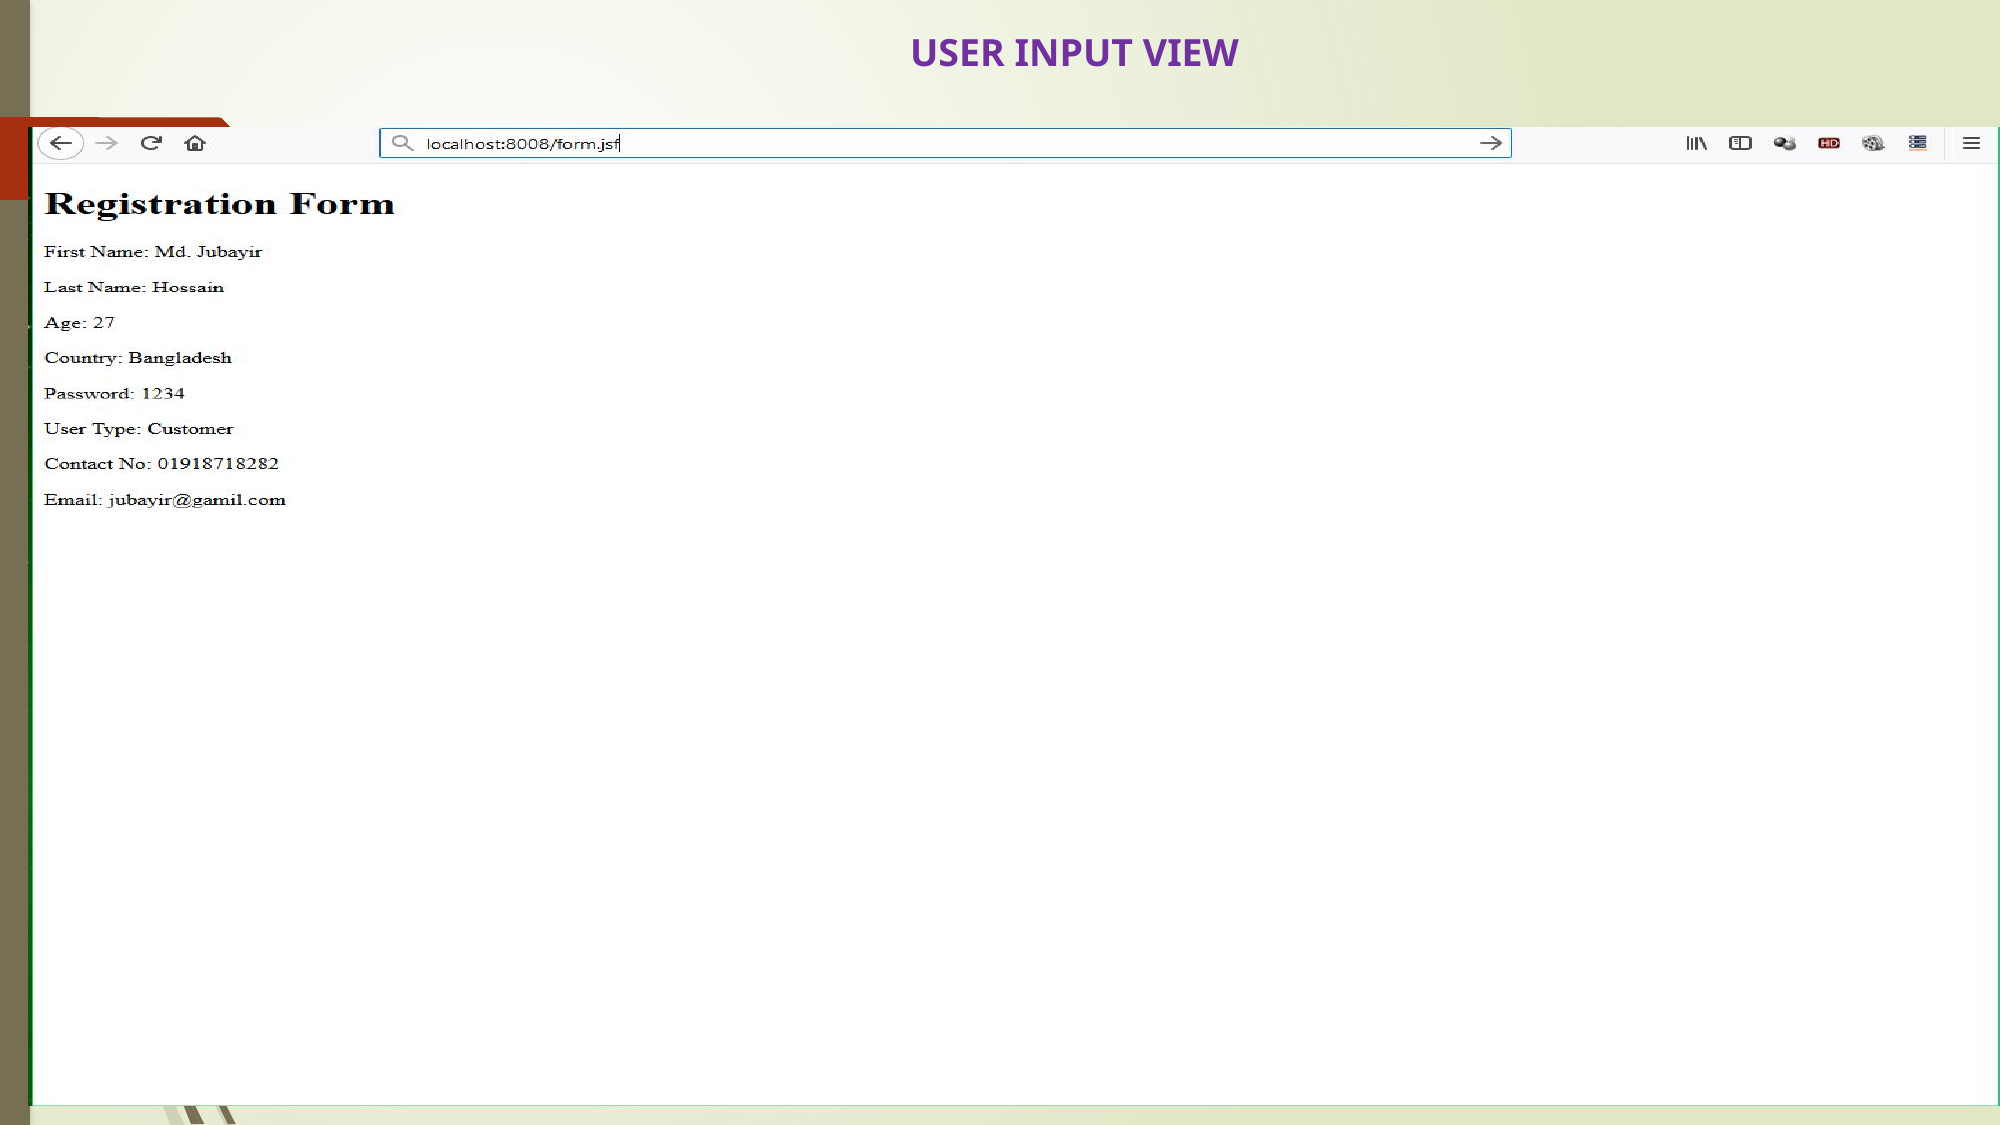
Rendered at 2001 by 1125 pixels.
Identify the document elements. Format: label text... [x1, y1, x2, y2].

picture [28, 127, 2000, 1106]
text_box USER INPUT VIEW [850, 21, 1299, 81]
